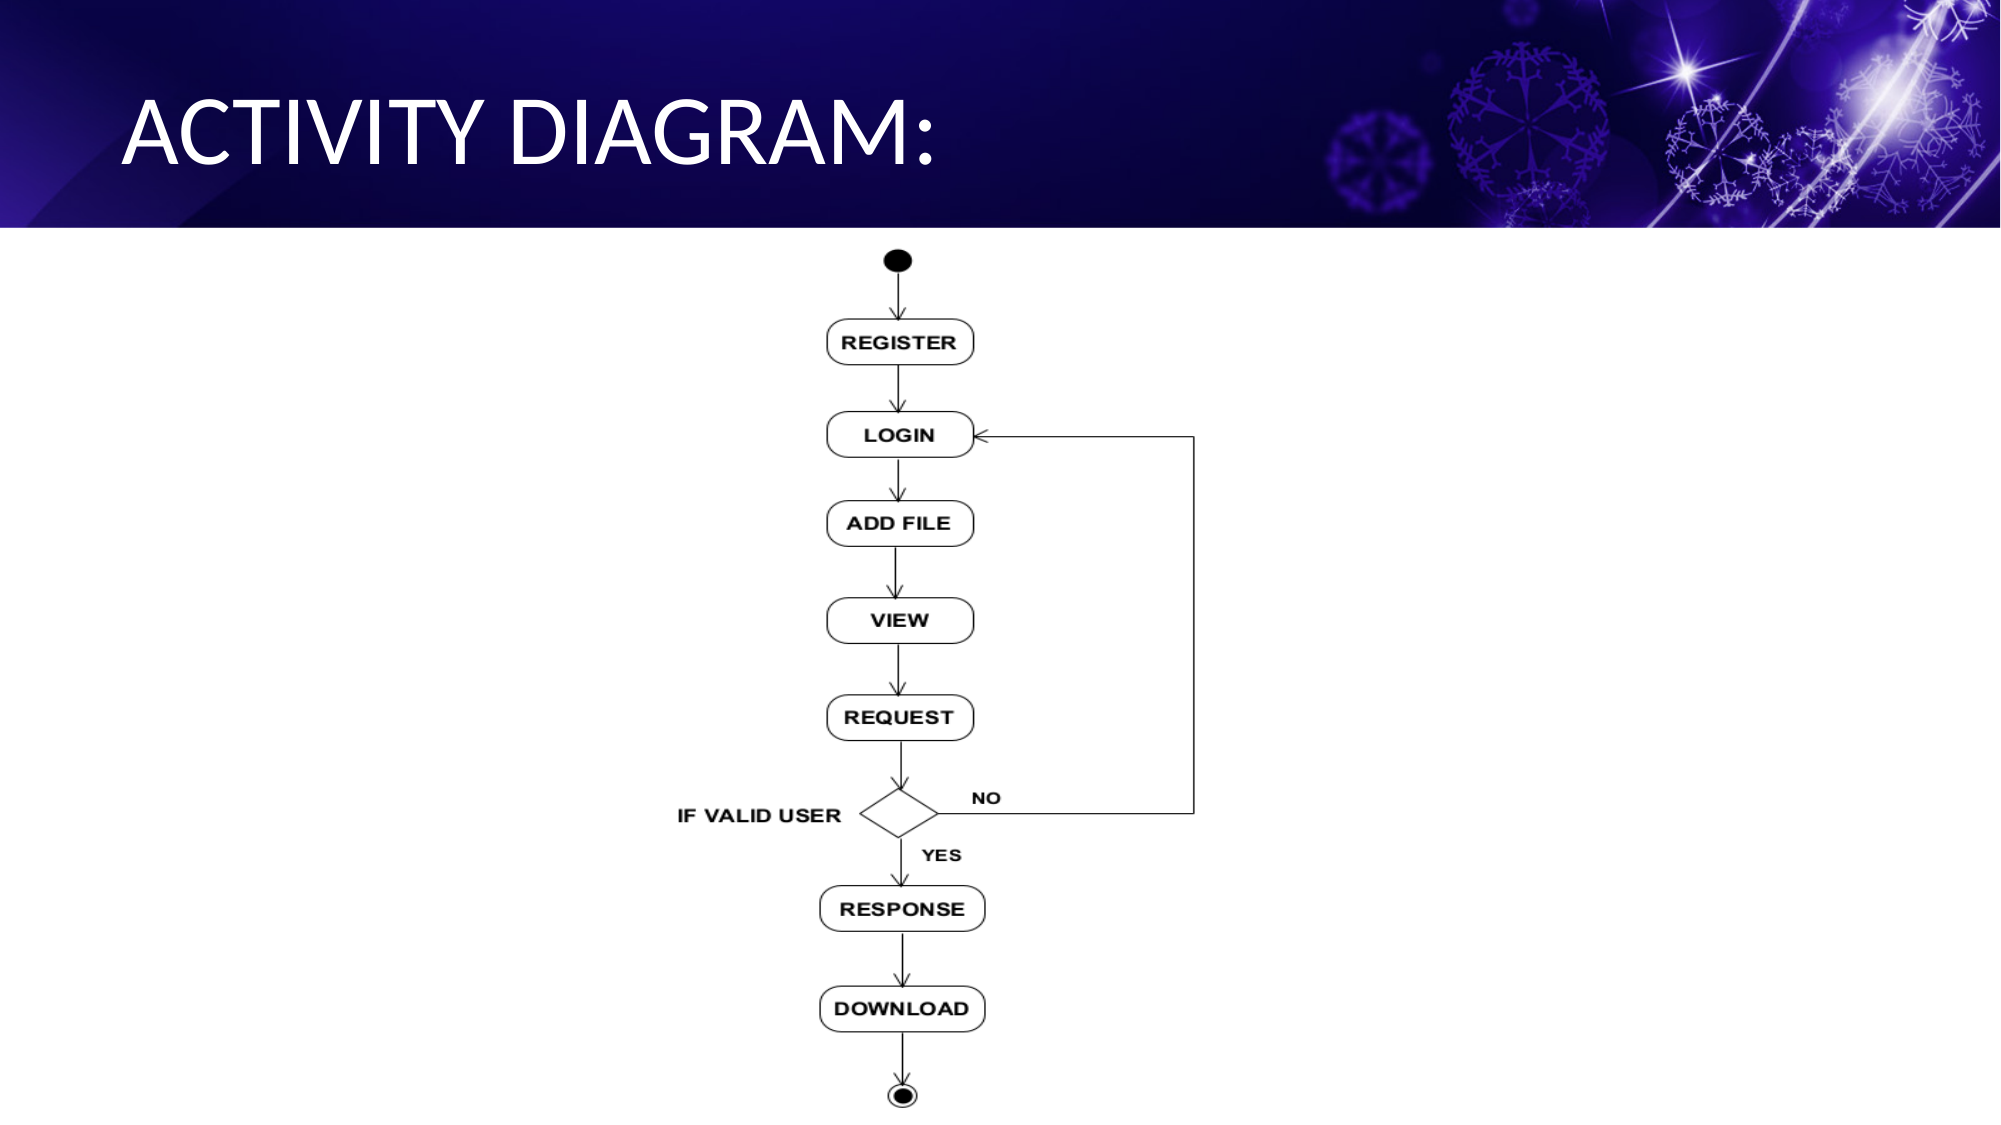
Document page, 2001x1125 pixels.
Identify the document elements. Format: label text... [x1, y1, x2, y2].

title ACTIVITY DIAGRAM: [106, 40, 1913, 208]
picture [0, 0, 2001, 1125]
